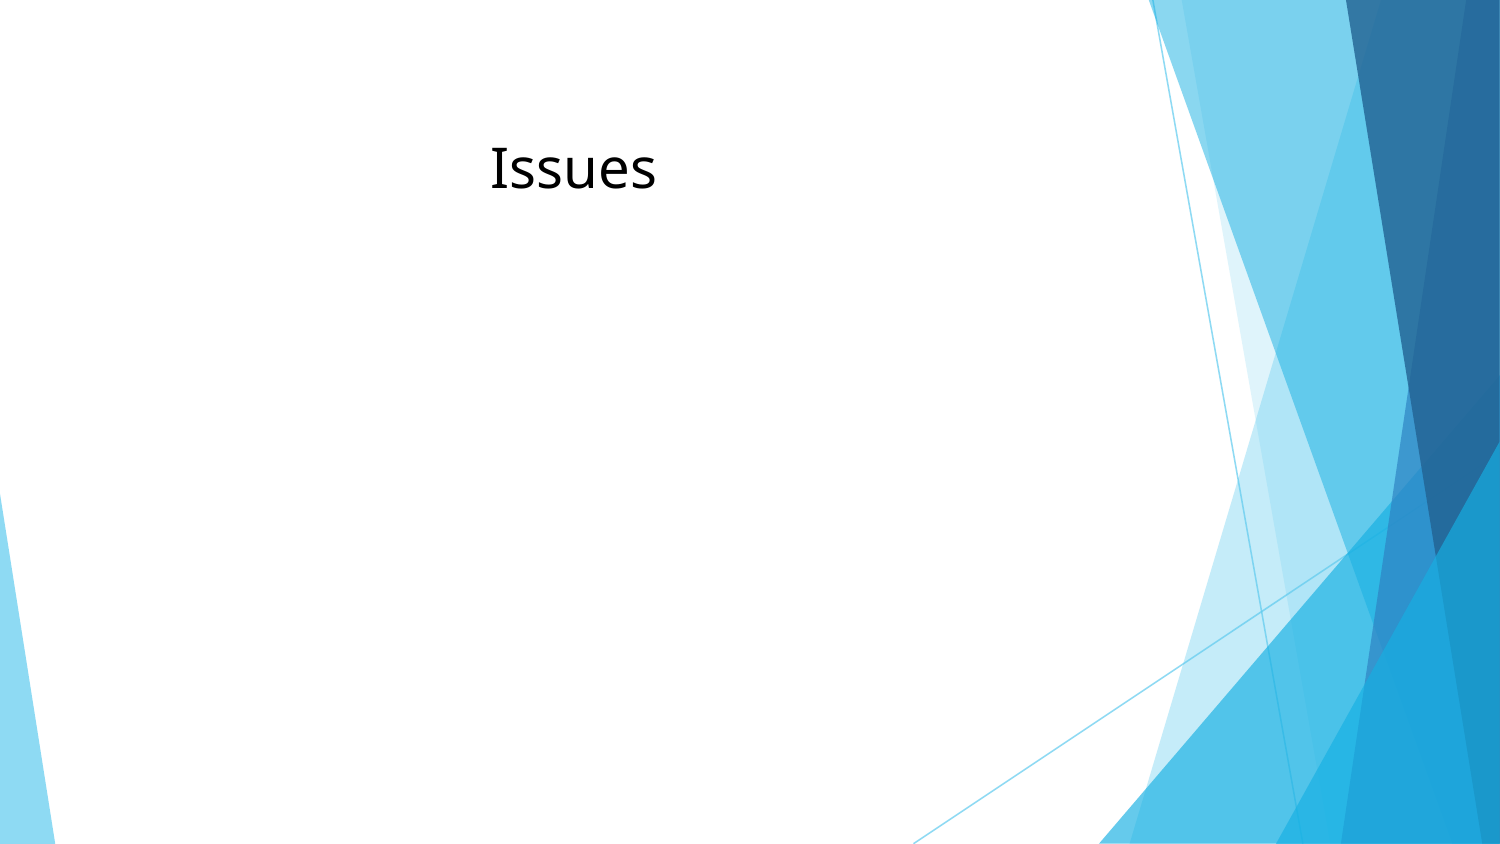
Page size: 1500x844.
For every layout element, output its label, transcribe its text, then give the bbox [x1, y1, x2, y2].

title Issues [45, 126, 1103, 289]
